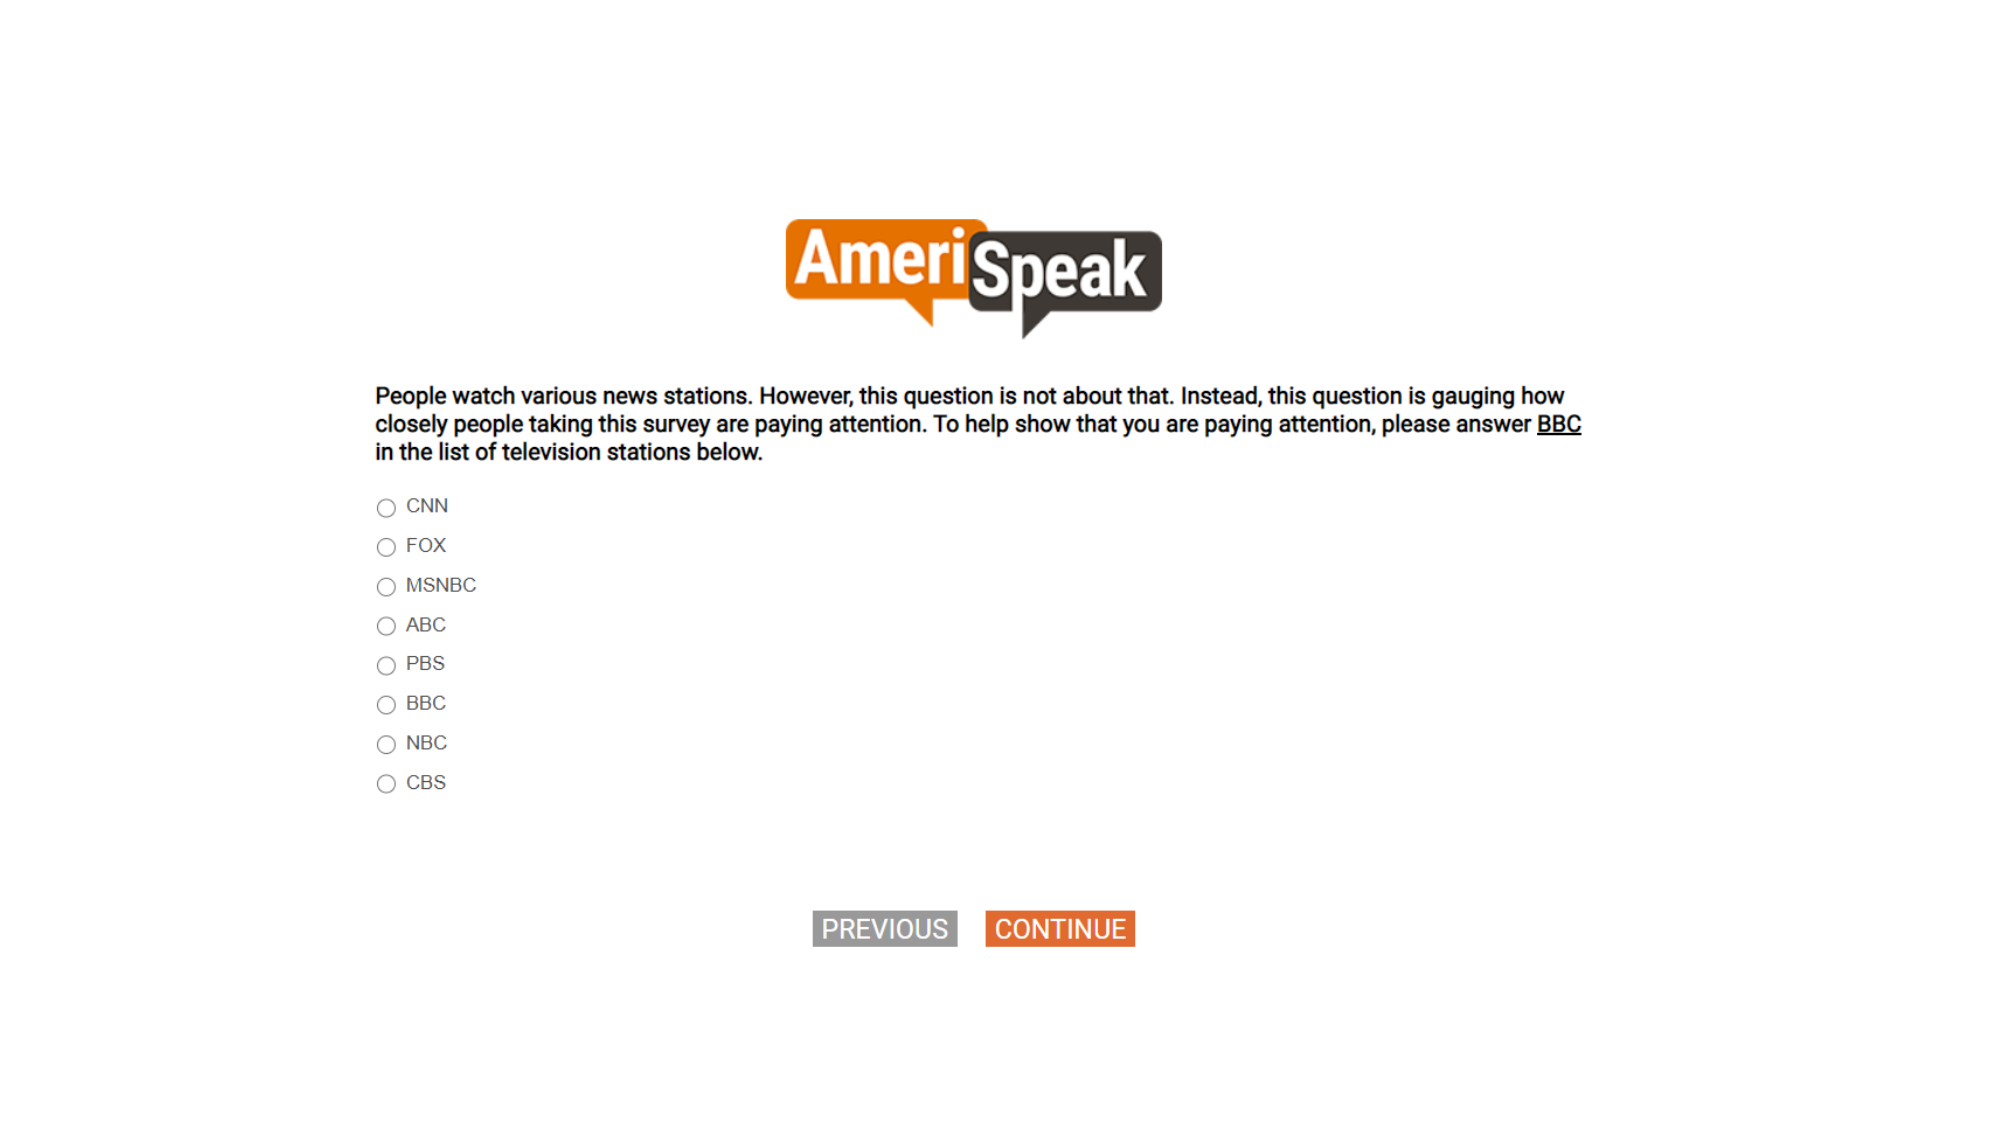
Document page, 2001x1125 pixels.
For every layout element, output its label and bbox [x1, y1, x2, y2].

picture [328, 196, 1654, 1010]
